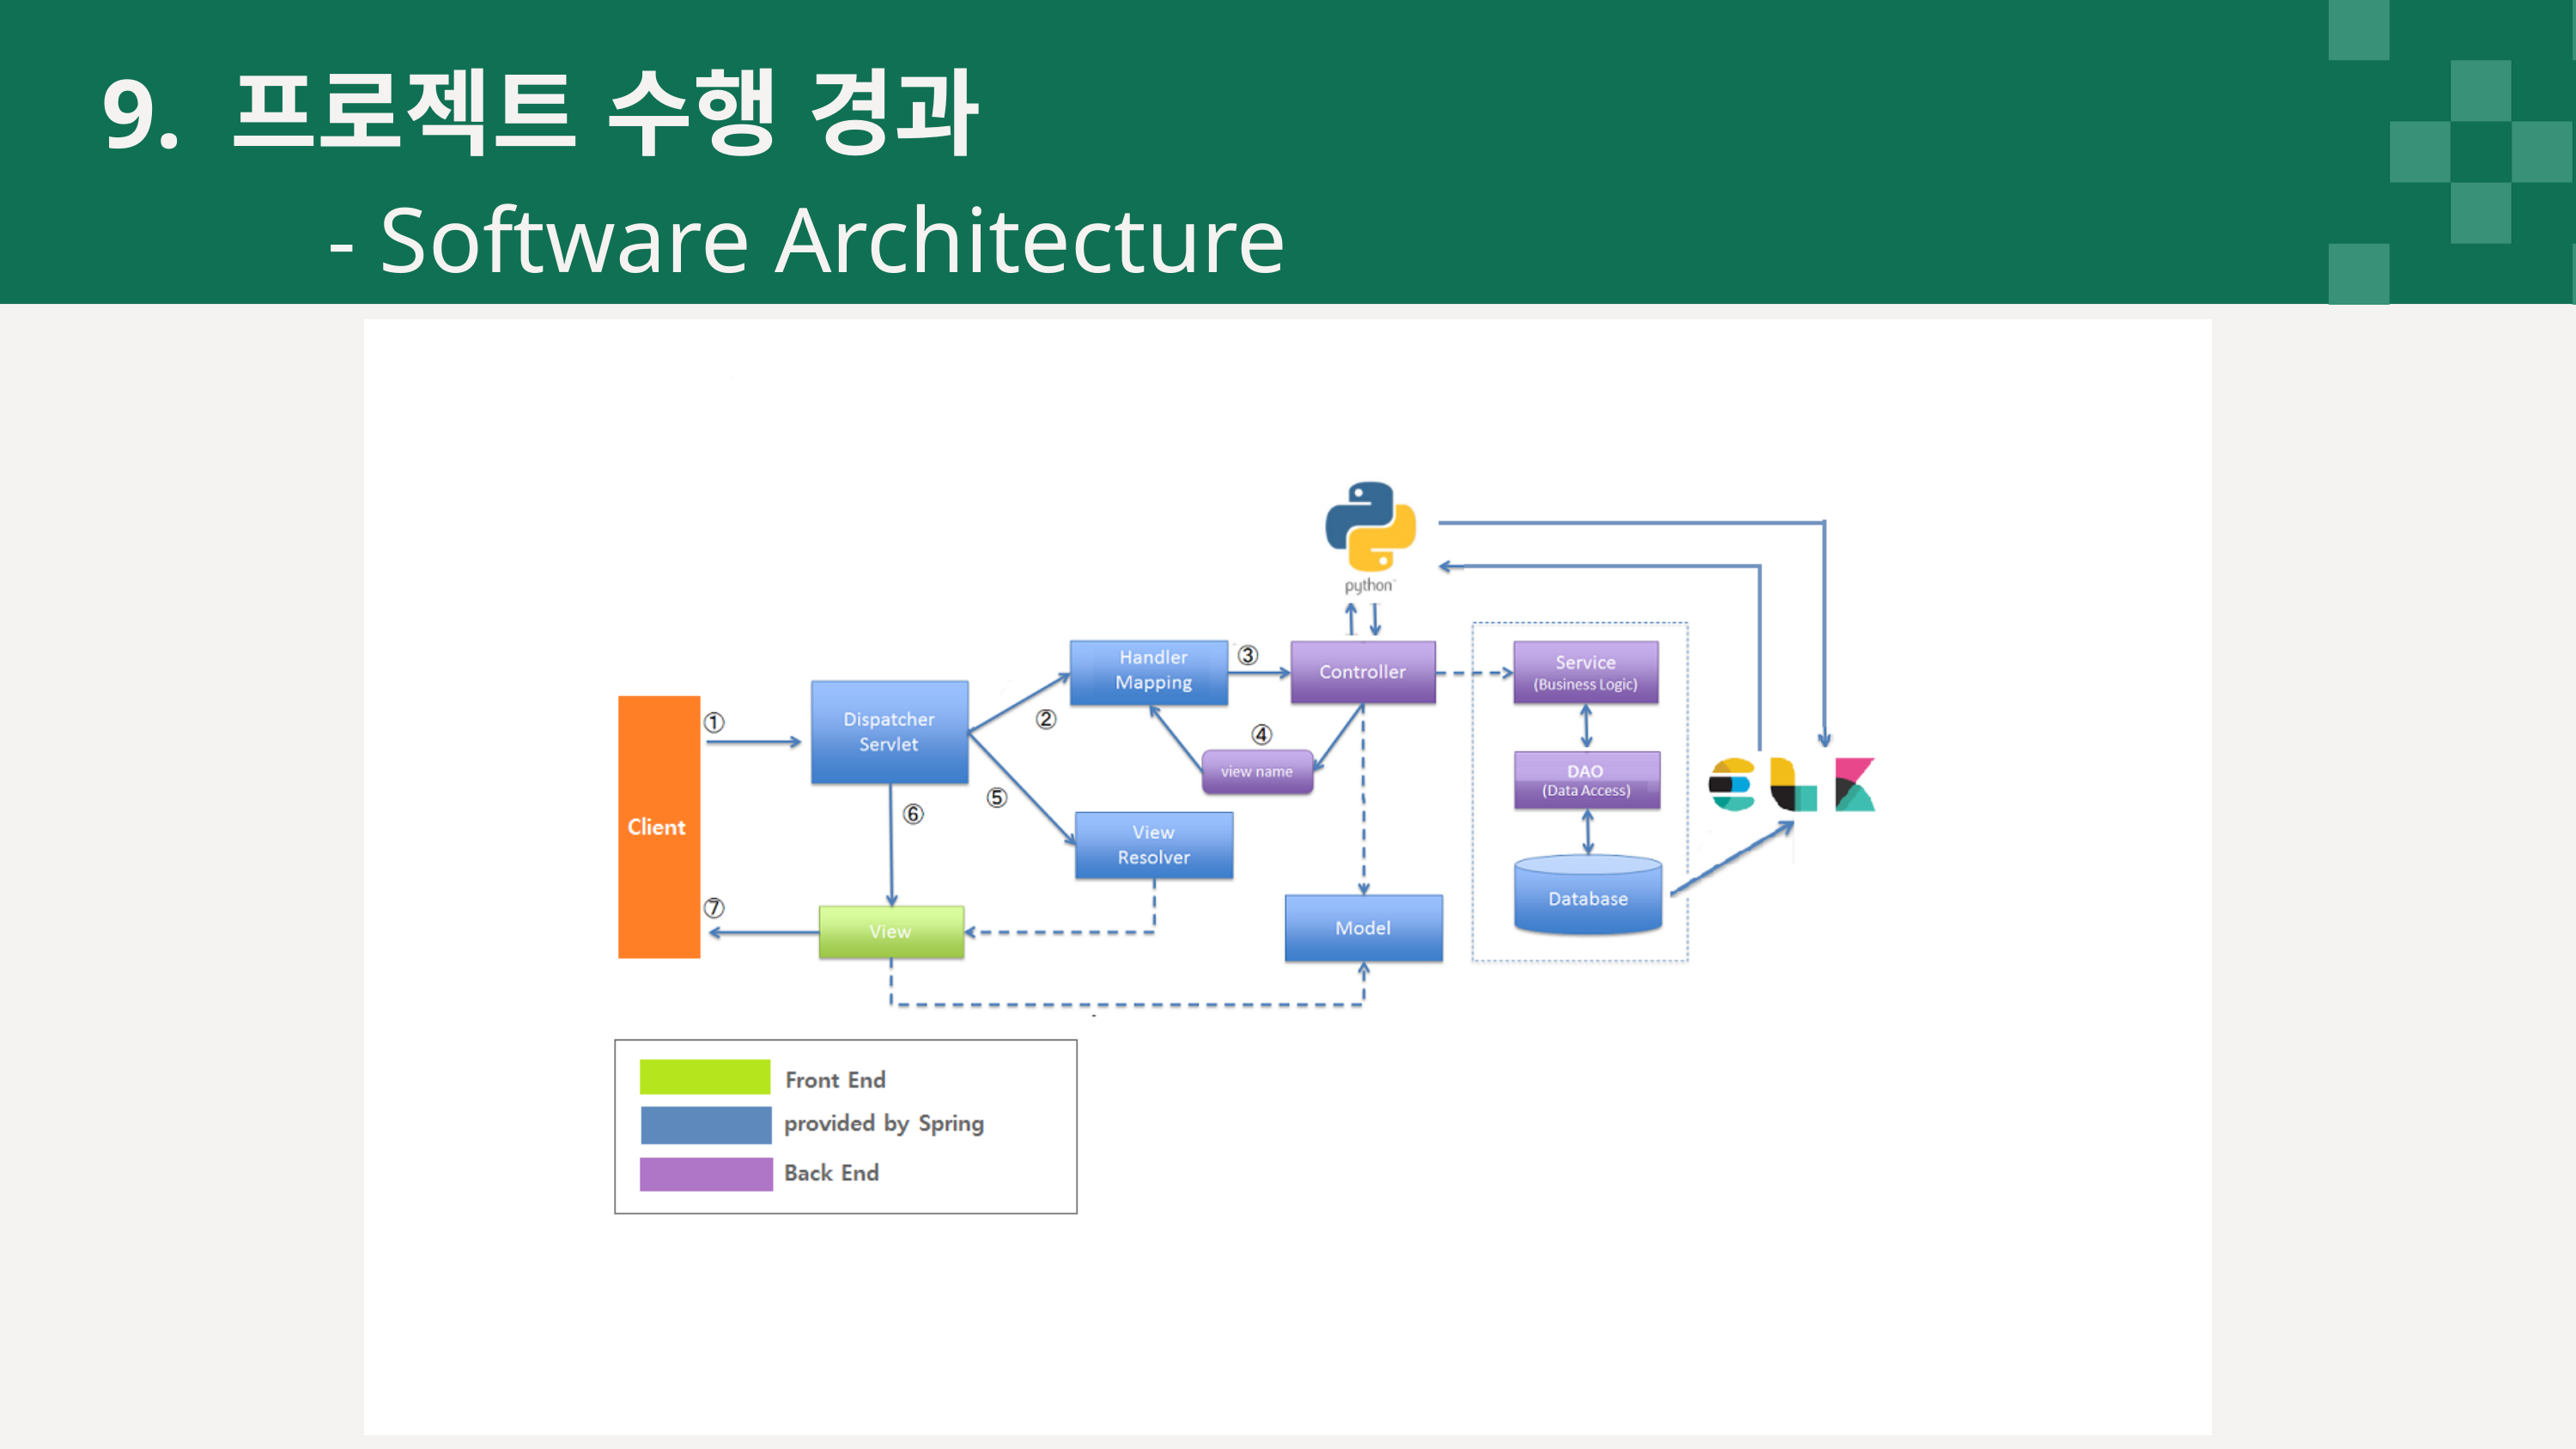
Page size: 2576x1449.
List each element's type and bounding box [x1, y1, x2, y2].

picture [0, 0, 2576, 305]
picture [364, 318, 2212, 1435]
